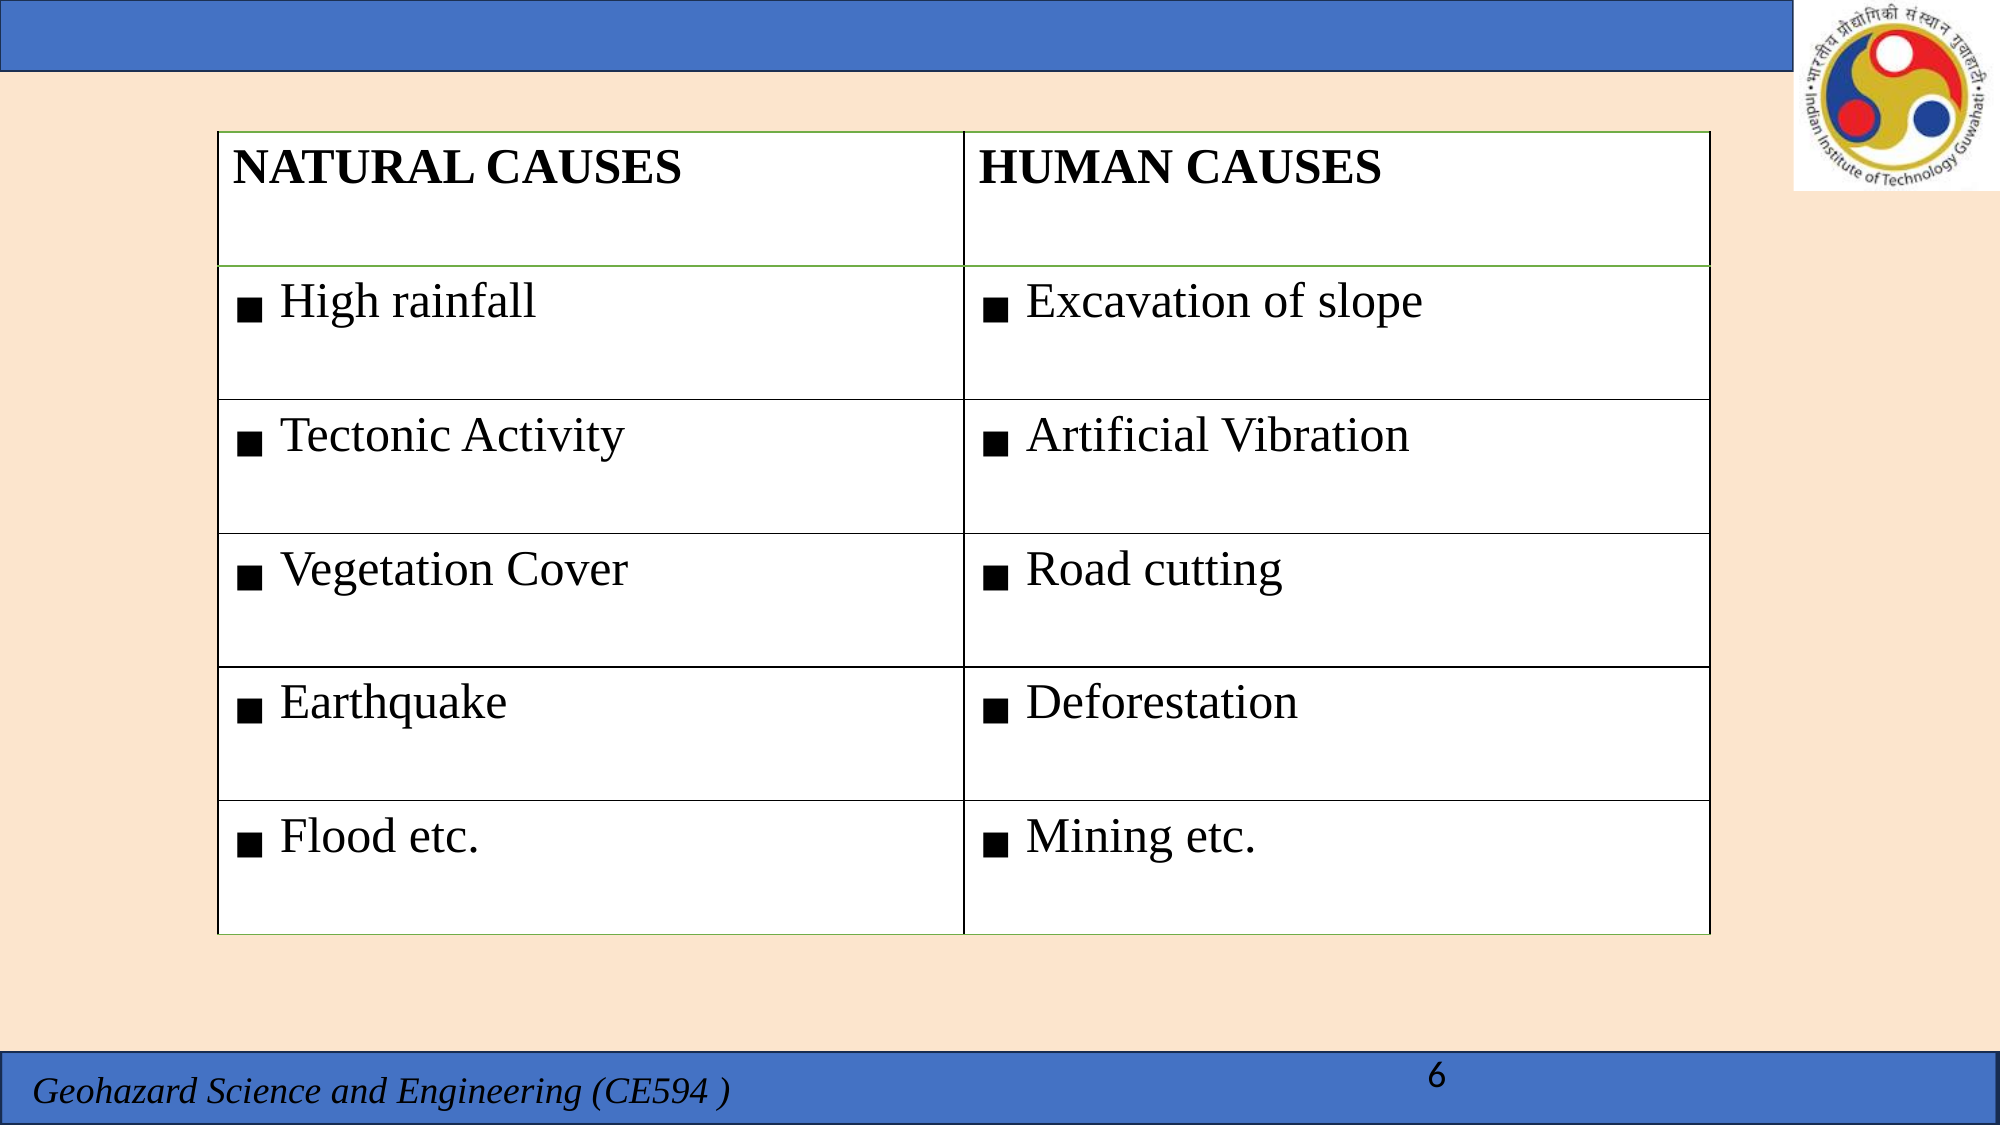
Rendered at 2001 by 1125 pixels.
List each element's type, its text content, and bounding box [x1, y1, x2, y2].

table_cell High rainfall [219, 267, 963, 399]
table_cell Deforestation [965, 668, 1709, 800]
slide_number 6 [1412, 1042, 1863, 1103]
picture [1793, 0, 2000, 191]
table_header NATURAL CAUSES [219, 133, 963, 265]
table_cell Tectonic Activity [219, 400, 963, 533]
table_cell Mining etc. [965, 801, 1709, 934]
table_cell Flood etc. [219, 801, 963, 934]
footer [662, 1042, 1338, 1103]
table_cell Excavation of slope [965, 267, 1709, 399]
picture [657, 1081, 662, 1089]
table_cell Road cutting [965, 534, 1709, 666]
table_header HUMAN CAUSES [965, 133, 1709, 265]
table_cell Earthquake [219, 668, 963, 800]
picture [0, 1051, 2000, 1125]
table_cell Artificial Vibration [965, 400, 1709, 533]
table_cell Vegetation Cover [219, 534, 963, 666]
